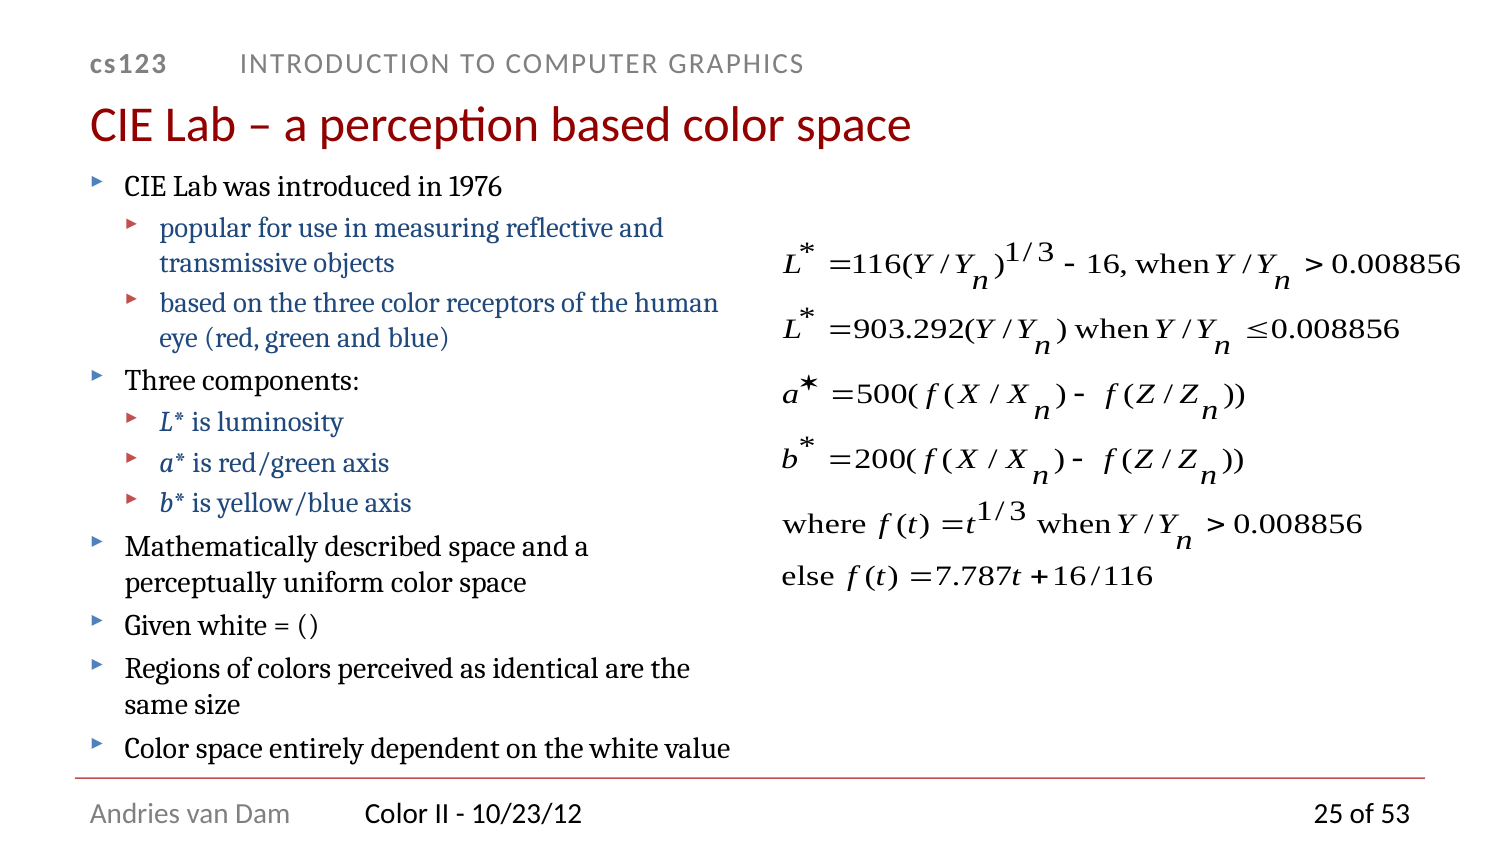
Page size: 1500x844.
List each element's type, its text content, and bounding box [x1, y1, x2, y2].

slide_number 25 of 53 [1224, 787, 1425, 827]
footer Color II - 10/23/12 [350, 787, 1213, 827]
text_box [776, 234, 1465, 598]
title CIE Lab – a perception based color space [75, 84, 1425, 160]
